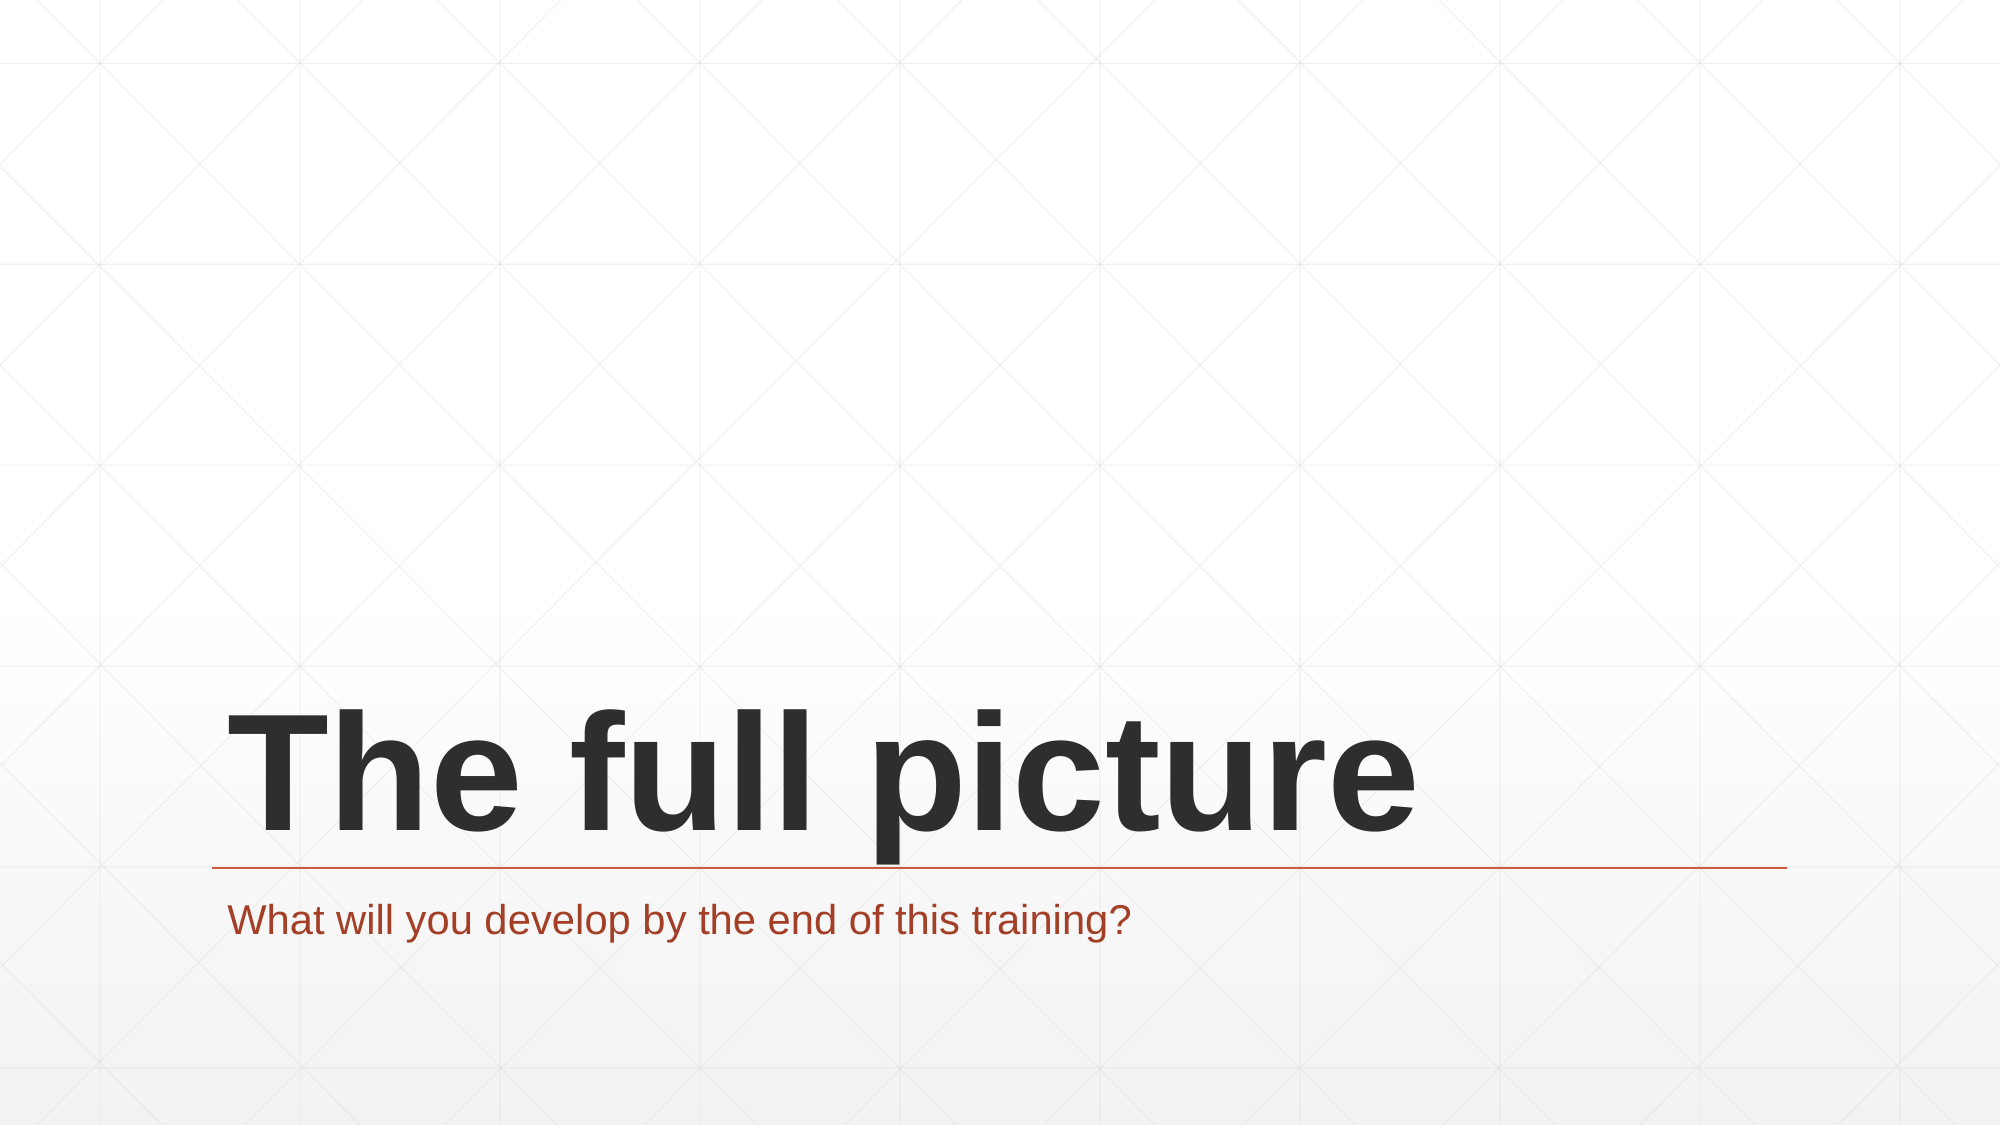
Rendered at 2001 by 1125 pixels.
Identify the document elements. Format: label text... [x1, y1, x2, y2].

subtitle What will you develop by the end of this training? [212, 891, 1788, 967]
title The full picture [212, 313, 1788, 869]
